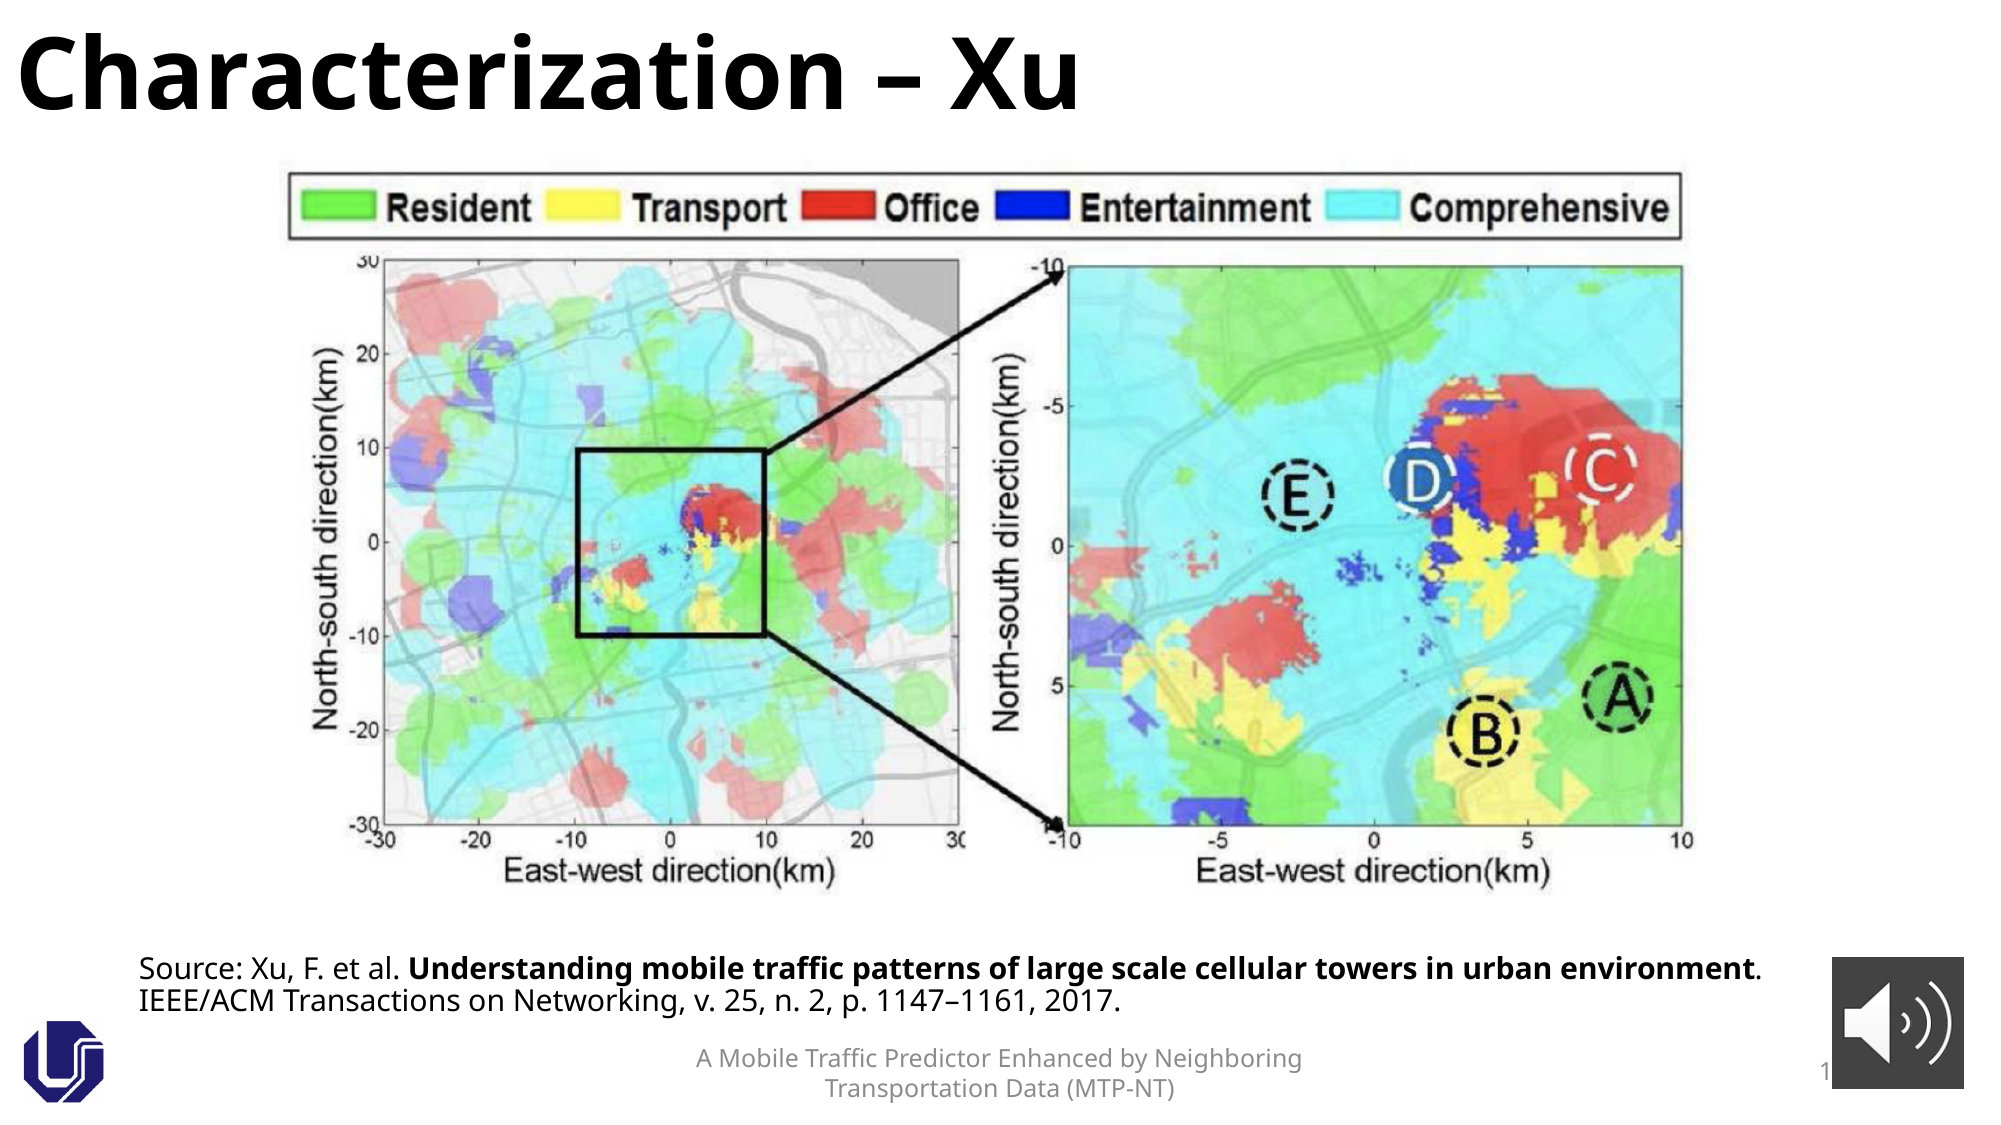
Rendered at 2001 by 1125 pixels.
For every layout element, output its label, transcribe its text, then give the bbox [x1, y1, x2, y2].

picture [279, 158, 1721, 909]
picture [23, 1021, 106, 1103]
picture [1831, 956, 1965, 1090]
slide_number 18 [1412, 1042, 1863, 1103]
text_box Characterization – Xu [0, 17, 1542, 122]
footer A Mobile Traffic Predictor Enhanced by Neighboring Transportation Data (MTP-NT) [662, 1042, 1338, 1103]
text_box Source: Xu, F. et al. Understanding mobile traffic patterns of large scale cellular towers in urban environment. IEEE/ACM Transactions on Networking, v. 25, n. 2, p. 1147–1161, 2017. [123, 945, 1877, 1026]
